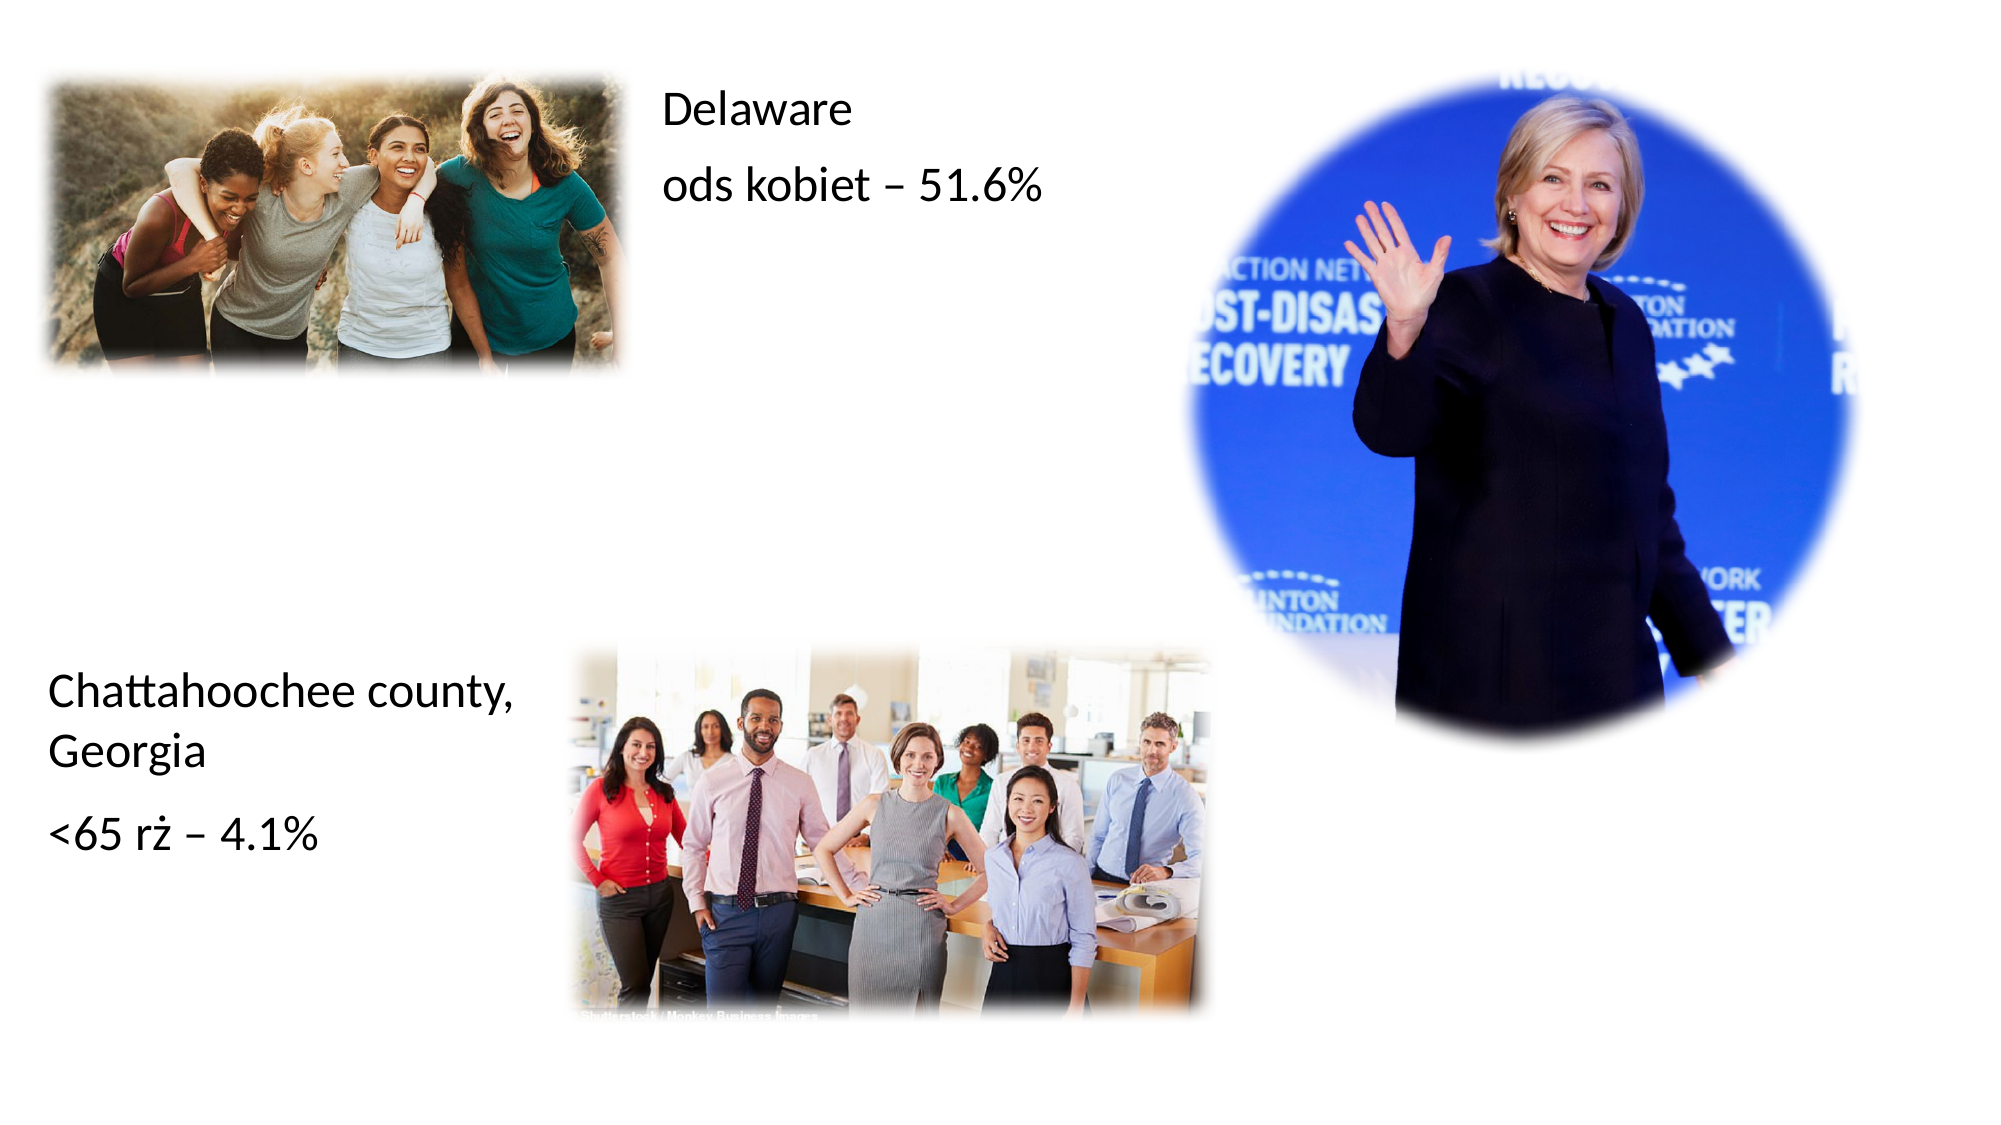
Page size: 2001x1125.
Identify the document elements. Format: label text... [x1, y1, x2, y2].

text_box Chattahoochee county, Georgia [34, 649, 542, 785]
text_box Delaware [647, 68, 1176, 143]
picture [33, 65, 634, 381]
text_box <65 rż – 4.1% [33, 792, 490, 868]
text_box ods kobiet – 51.6% [647, 143, 1073, 219]
picture [563, 65, 1866, 1024]
